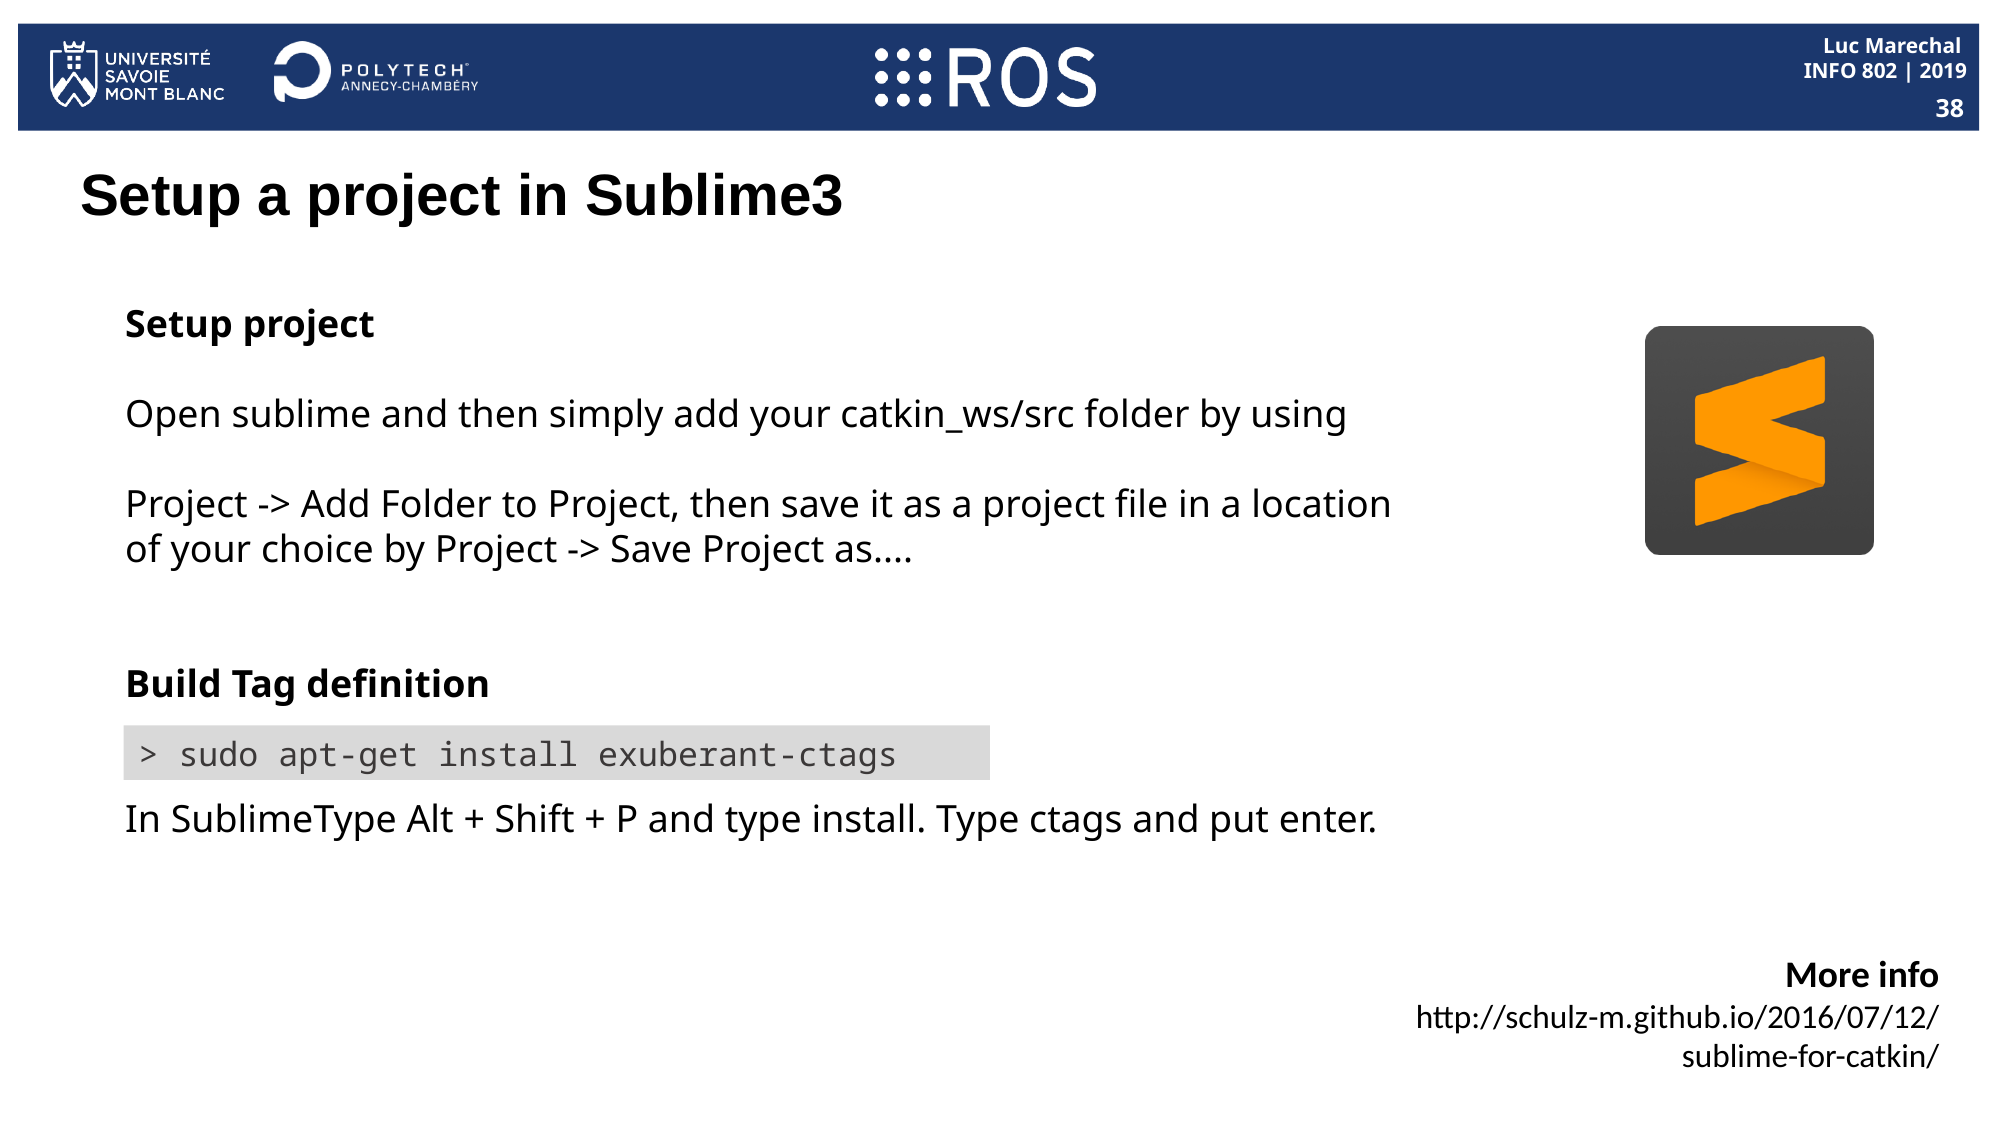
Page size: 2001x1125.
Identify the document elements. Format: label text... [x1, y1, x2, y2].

text_box > sudo apt-get install exuberant-ctags [123, 725, 990, 780]
picture [875, 47, 1096, 107]
picture [1645, 326, 1874, 555]
slide_number 38 [1804, 79, 1980, 140]
picture [50, 41, 224, 107]
picture [274, 41, 478, 102]
title Setup a project in Sublime3 [65, 154, 1791, 239]
text_box Setup project Open sublime and then simply add your catkin_ws/src folder by using Project -> Add Folder to Project, then save it as a project file in a location of your choice by Project -> Save Project as.... Build Tag definition In SublimeType Alt + Shift + P and type install. Type ctags and put enter. [110, 292, 1413, 1028]
text_box More info http://schulz-m.github.io/2016/07/12/sublime-for-catkin/ [1313, 942, 1955, 1082]
